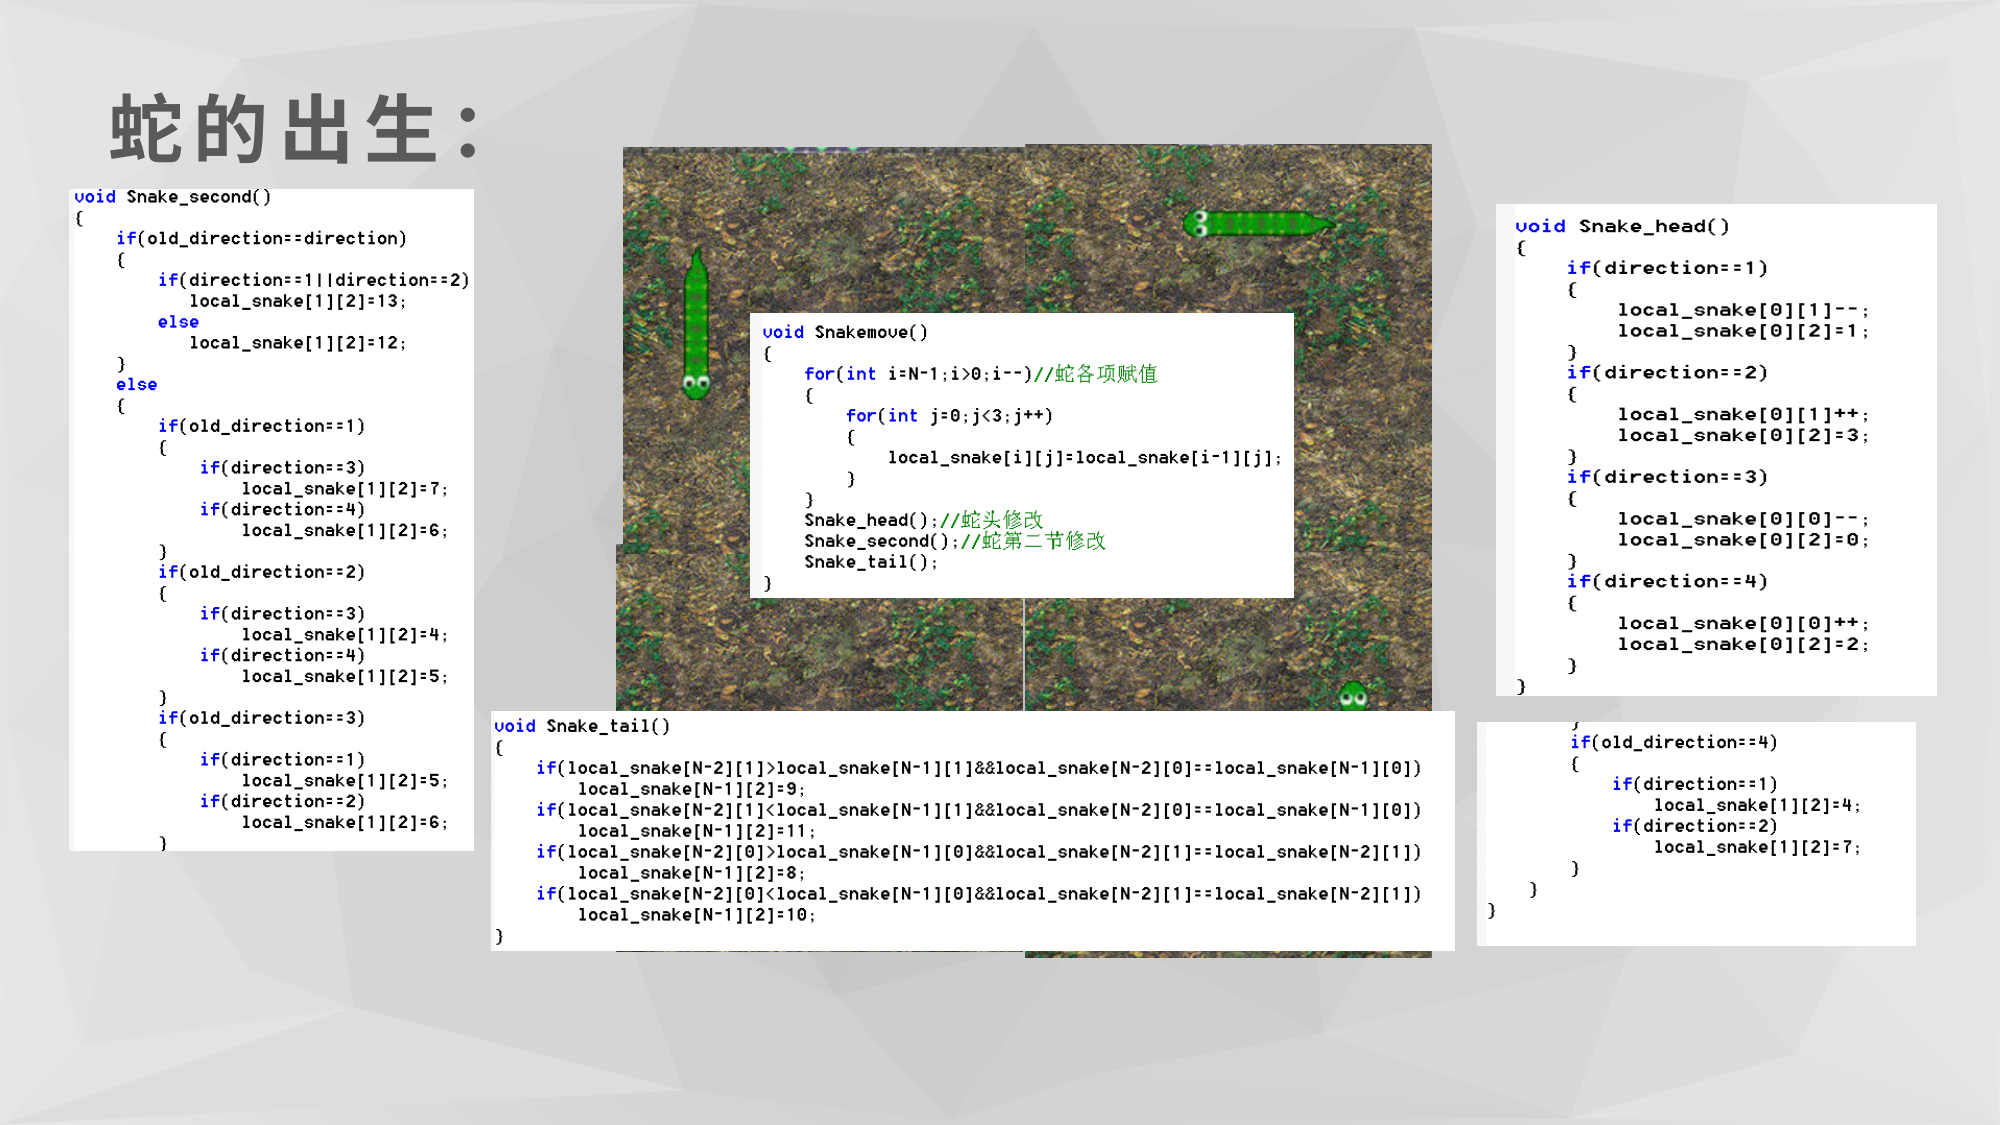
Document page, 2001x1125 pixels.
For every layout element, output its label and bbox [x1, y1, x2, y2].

picture [491, 144, 1455, 958]
picture [1496, 204, 1937, 696]
text_box [0, 0, 2000, 1125]
picture [69, 189, 474, 851]
picture [1477, 722, 1916, 946]
